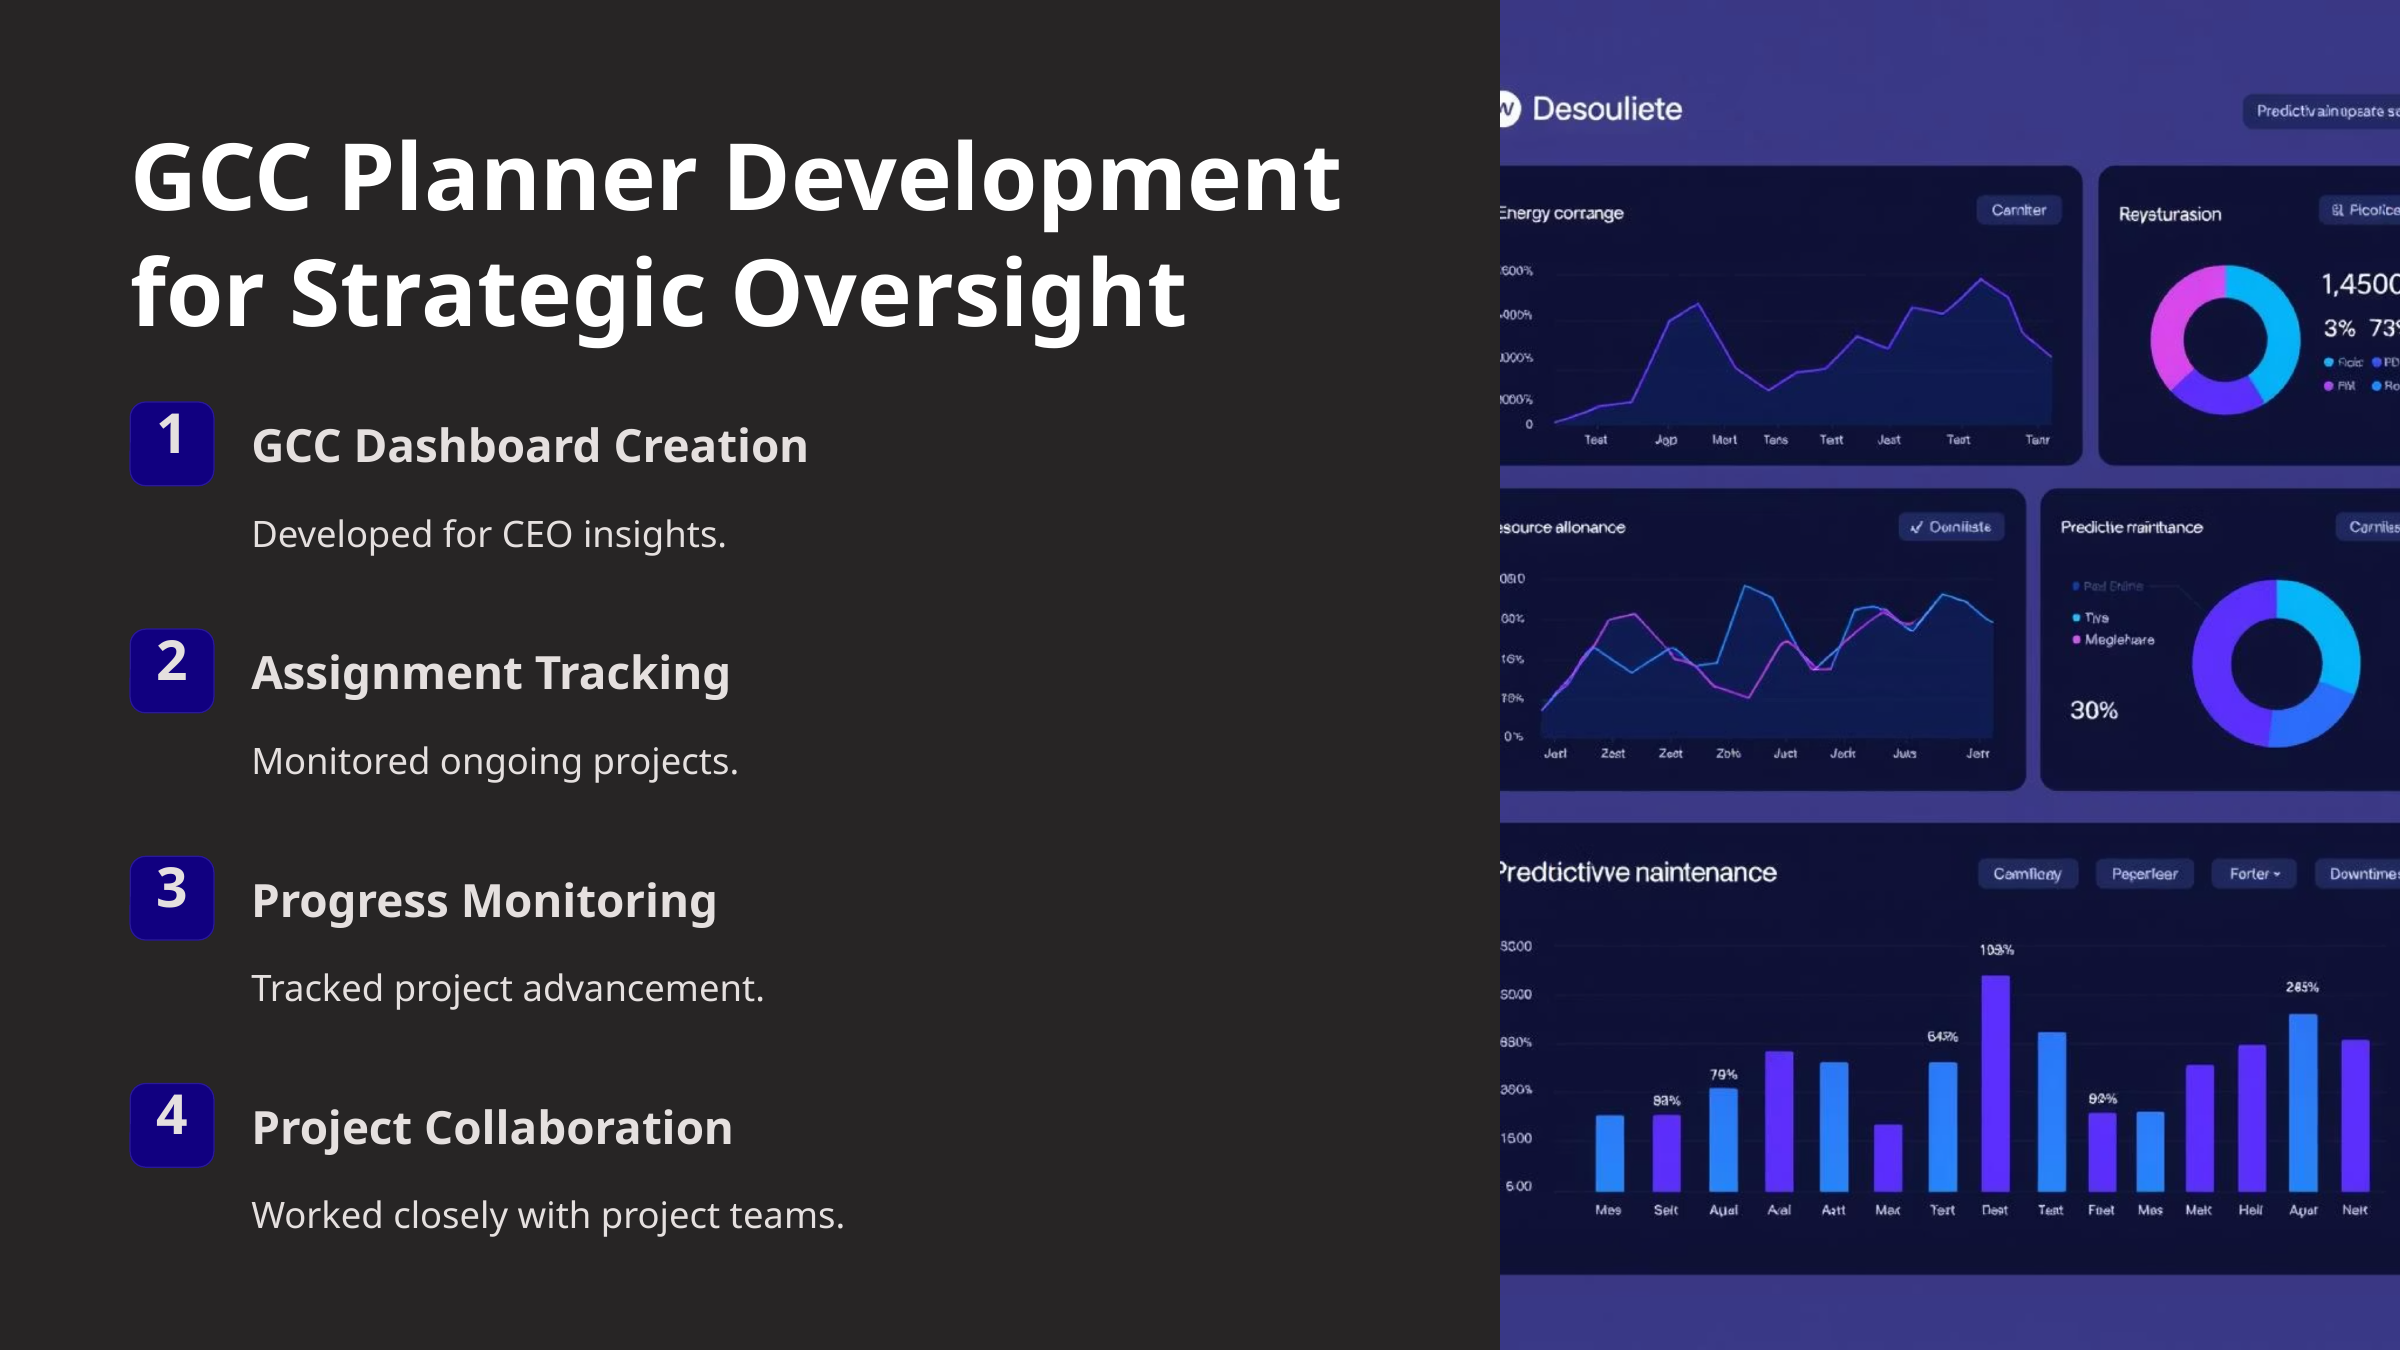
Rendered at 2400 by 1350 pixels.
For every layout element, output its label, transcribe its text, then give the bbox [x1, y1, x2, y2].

text_box Assignment Tracking [251, 641, 735, 700]
text_box [130, 401, 214, 486]
text_box Project Collaboration [251, 1096, 729, 1155]
text_box GCC Dashboard Creation [251, 414, 820, 473]
text_box Progress Monitoring [251, 869, 717, 928]
text_box Monitored ongoing projects. [251, 722, 1370, 782]
text_box [130, 629, 214, 713]
text_box 4 [144, 1090, 200, 1161]
text_box GCC Planner Development for Strategic Oversight [130, 113, 1370, 347]
text_box Worked closely with project teams. [251, 1176, 1370, 1237]
text_box Tracked project advancement. [251, 949, 1370, 1010]
picture [1499, 0, 2400, 1350]
text_box 3 [144, 863, 200, 934]
text_box 1 [144, 409, 200, 479]
text_box [130, 1083, 214, 1168]
text_box 2 [144, 636, 200, 706]
text_box [130, 856, 214, 941]
text_box Developed for CEO insights. [251, 495, 1370, 555]
